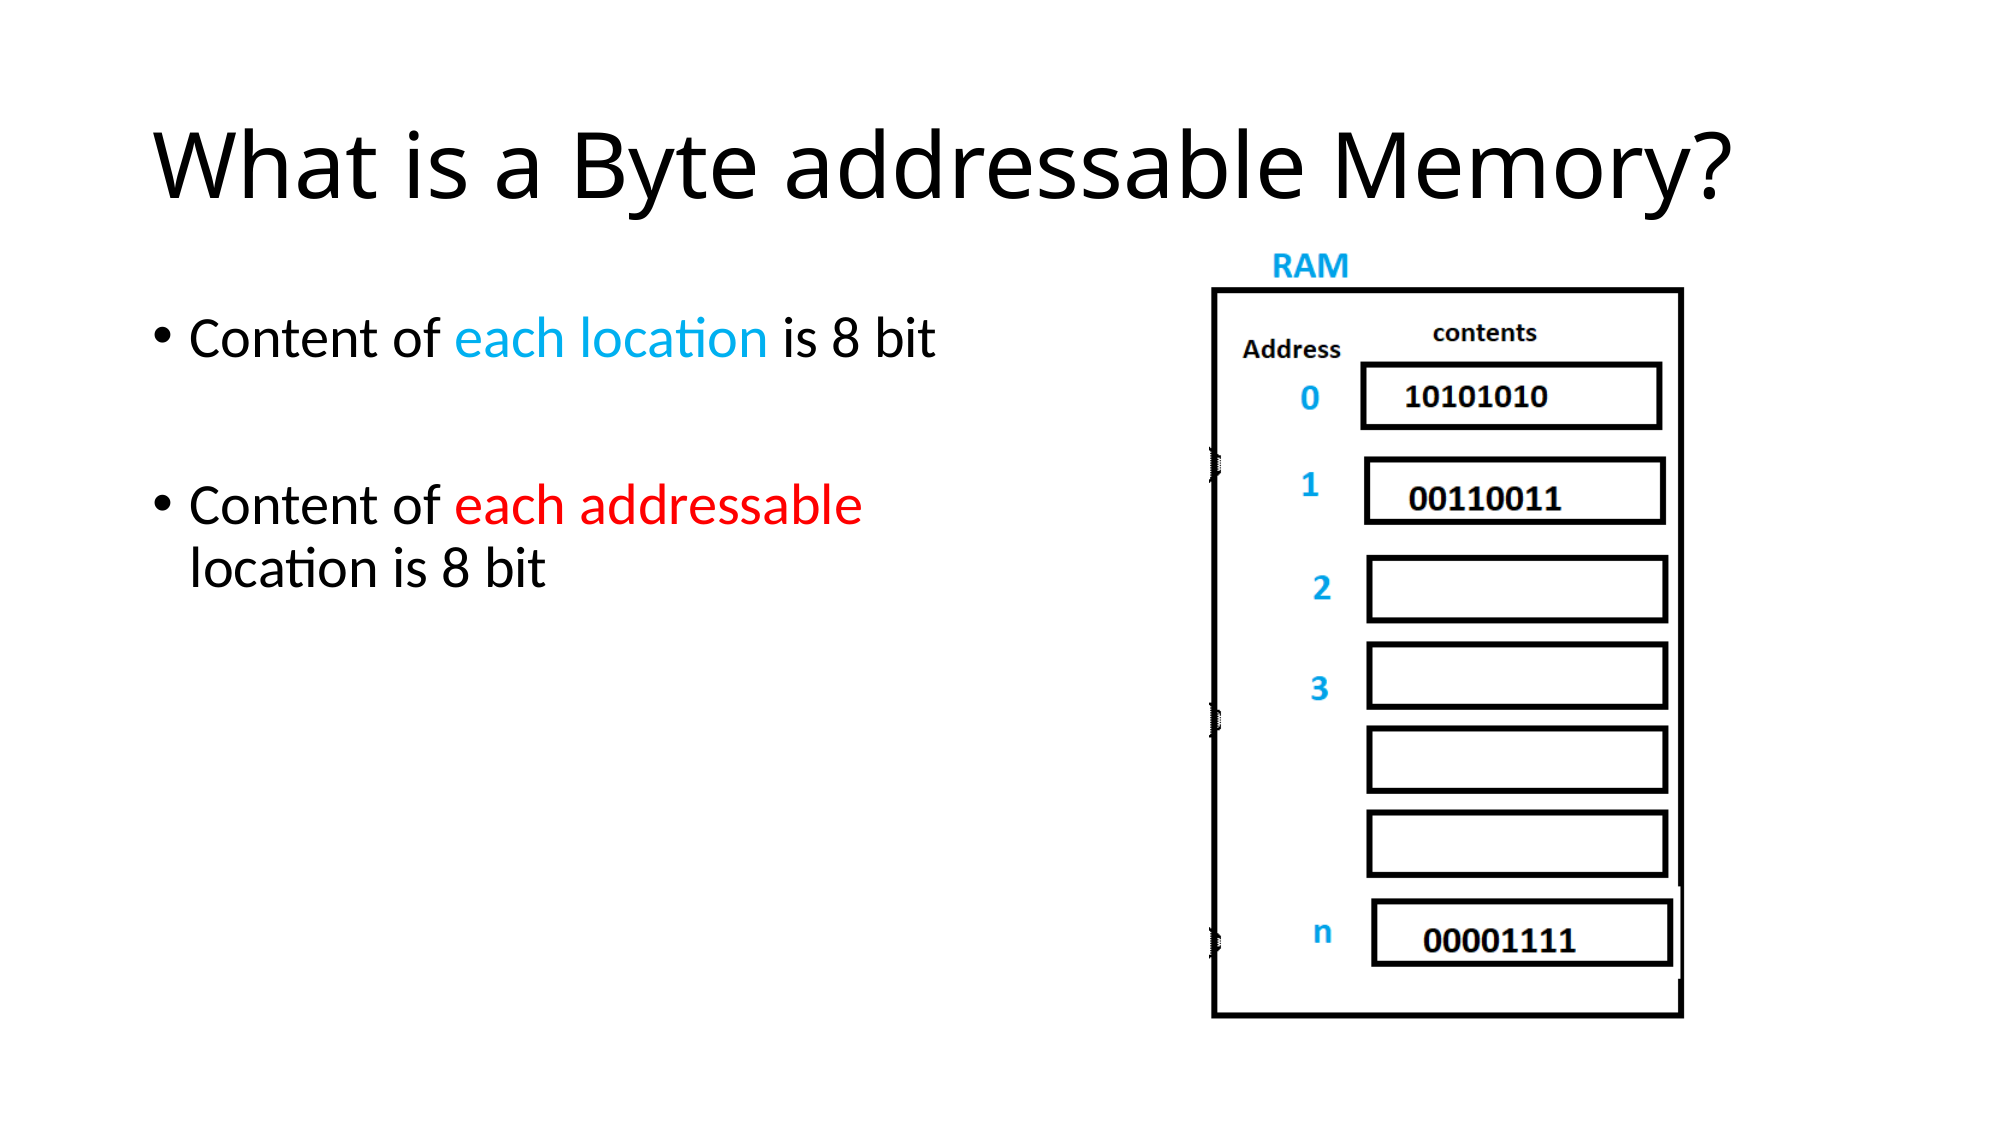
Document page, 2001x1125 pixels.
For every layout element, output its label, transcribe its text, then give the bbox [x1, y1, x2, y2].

list Content of each location is 8 bit Content of each addressable location is 8 bit [137, 299, 996, 1014]
picture [1209, 232, 1701, 1081]
title What is a Byte addressable Memory? [137, 59, 1863, 278]
